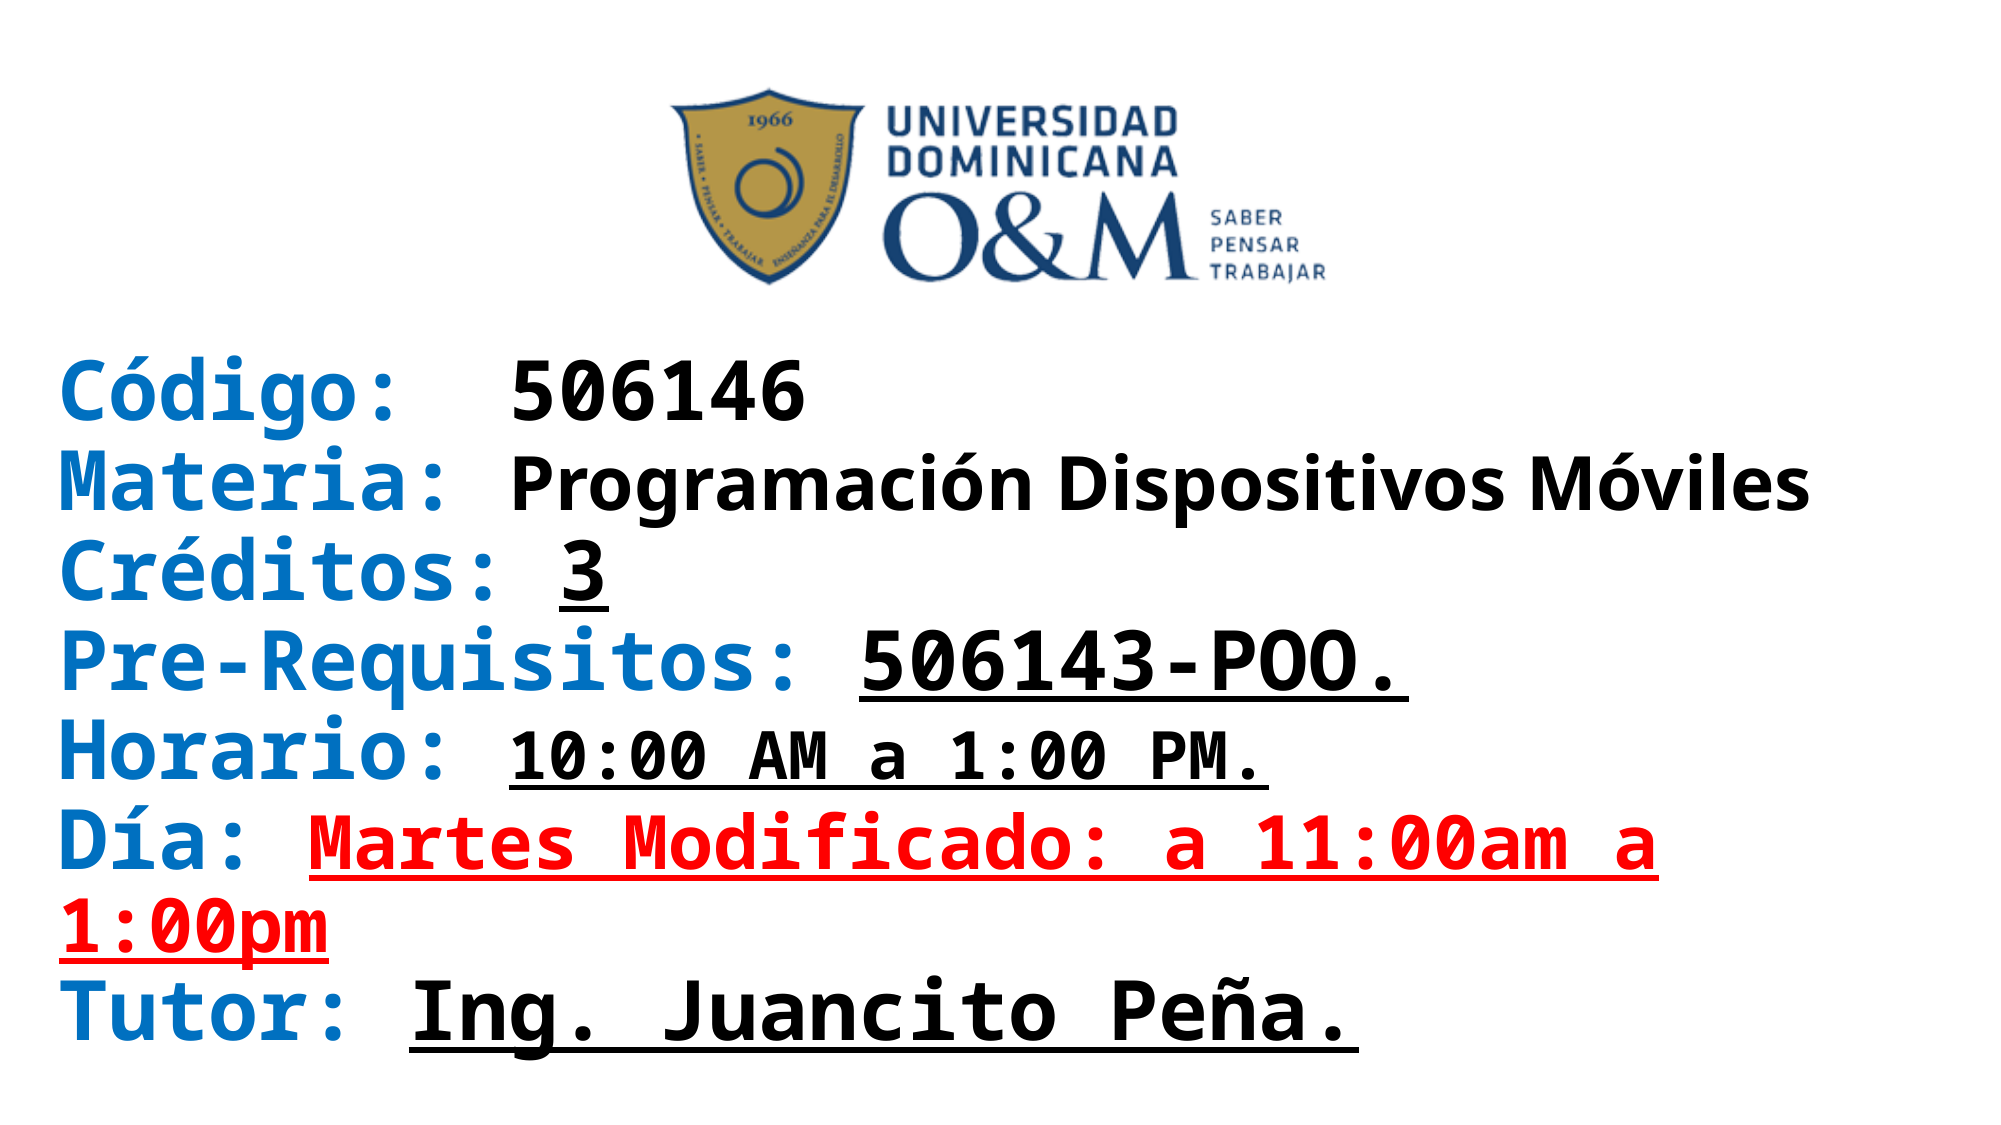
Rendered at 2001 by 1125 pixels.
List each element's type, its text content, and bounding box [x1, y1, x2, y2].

picture [667, 85, 1329, 292]
text_box Código: 506146 Materia: Programación Dispositivos Móviles Créditos: 3 Pre-Requisitos: 506143-POO. Horario: 10:00 AM a 1:00 PM. Día: Martes Modificado: a 11:00am a 1:00pm Tutor: Ing. Juancito Peña. [42, 340, 1954, 987]
